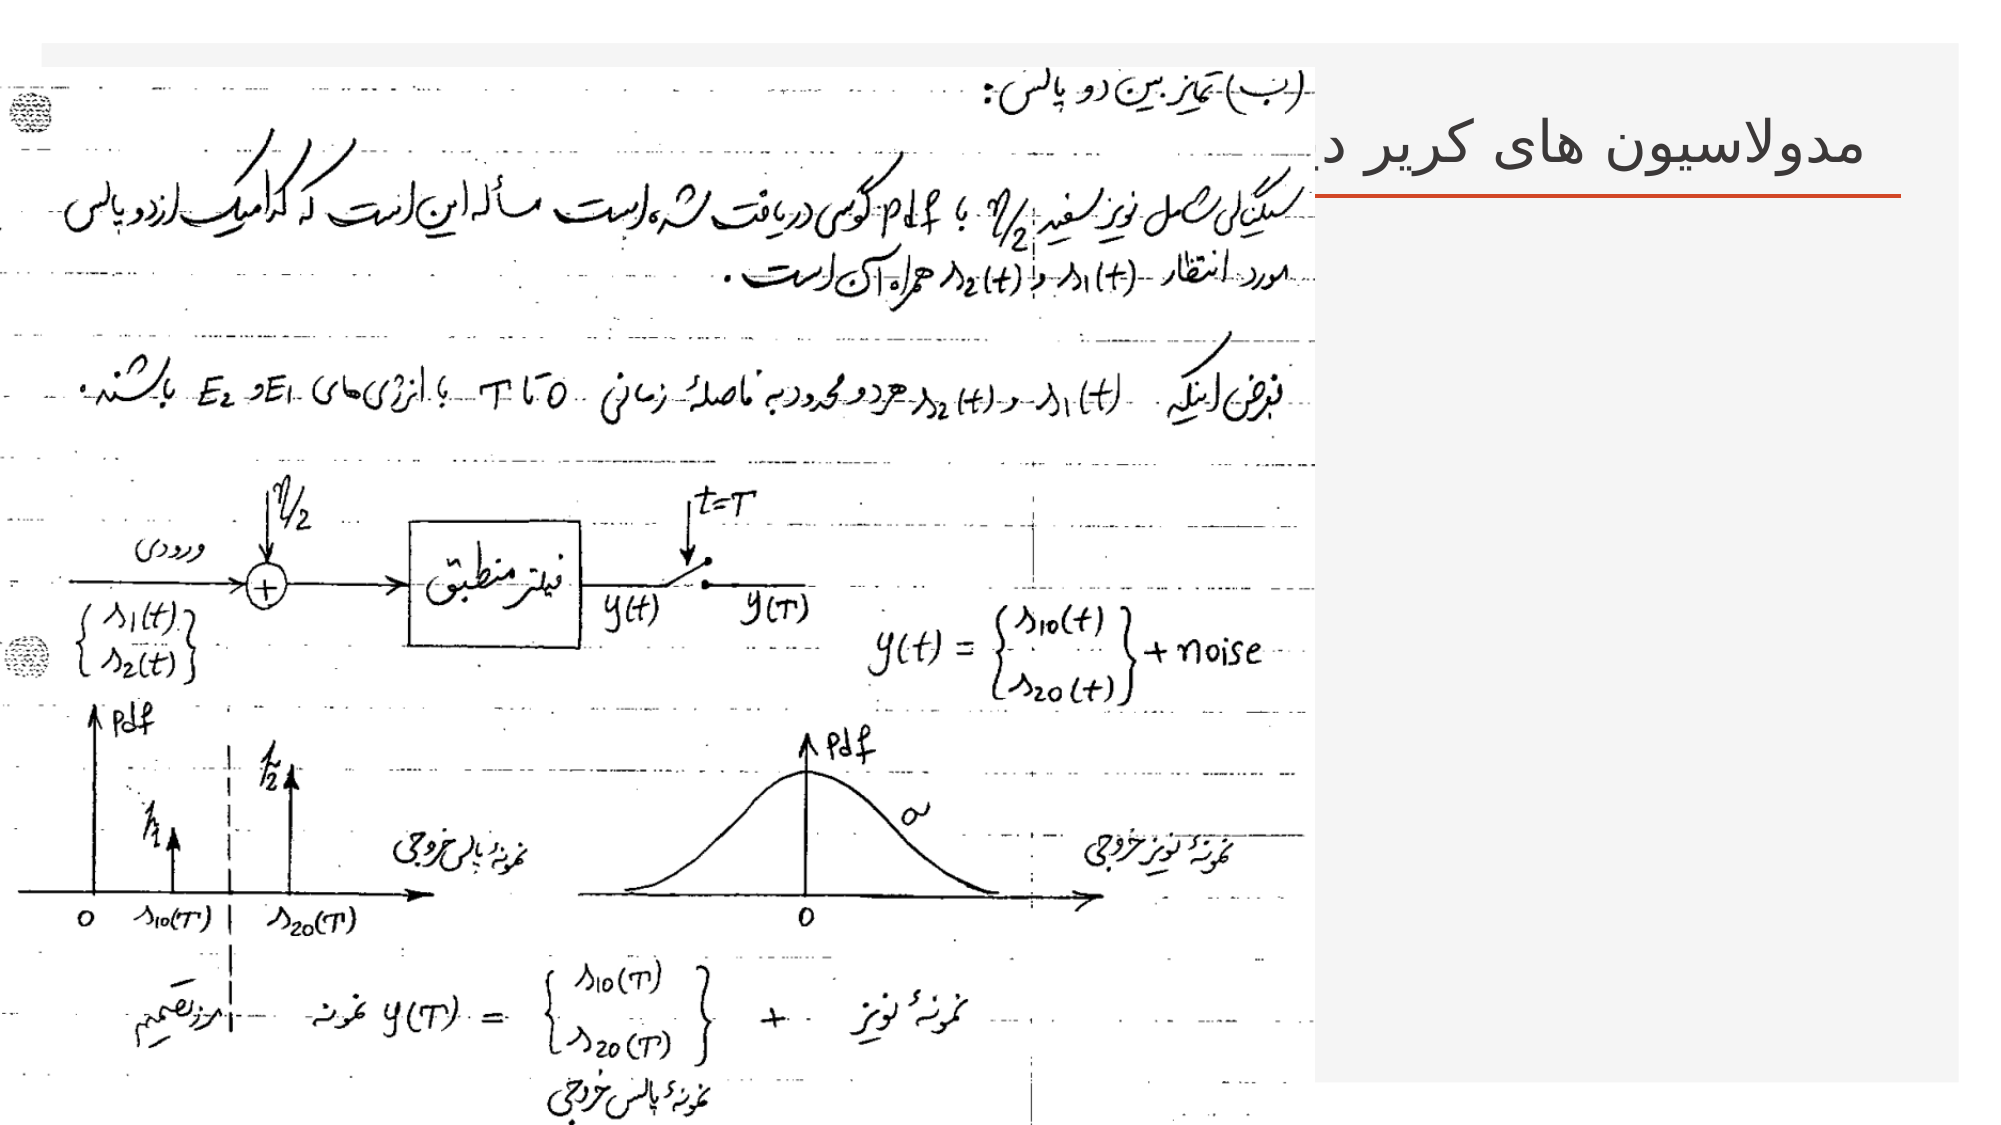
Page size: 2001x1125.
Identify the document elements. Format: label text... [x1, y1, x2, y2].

picture [0, 66, 1315, 1125]
title مدولاسیون های کریر دیجیتال [1315, 77, 1883, 182]
